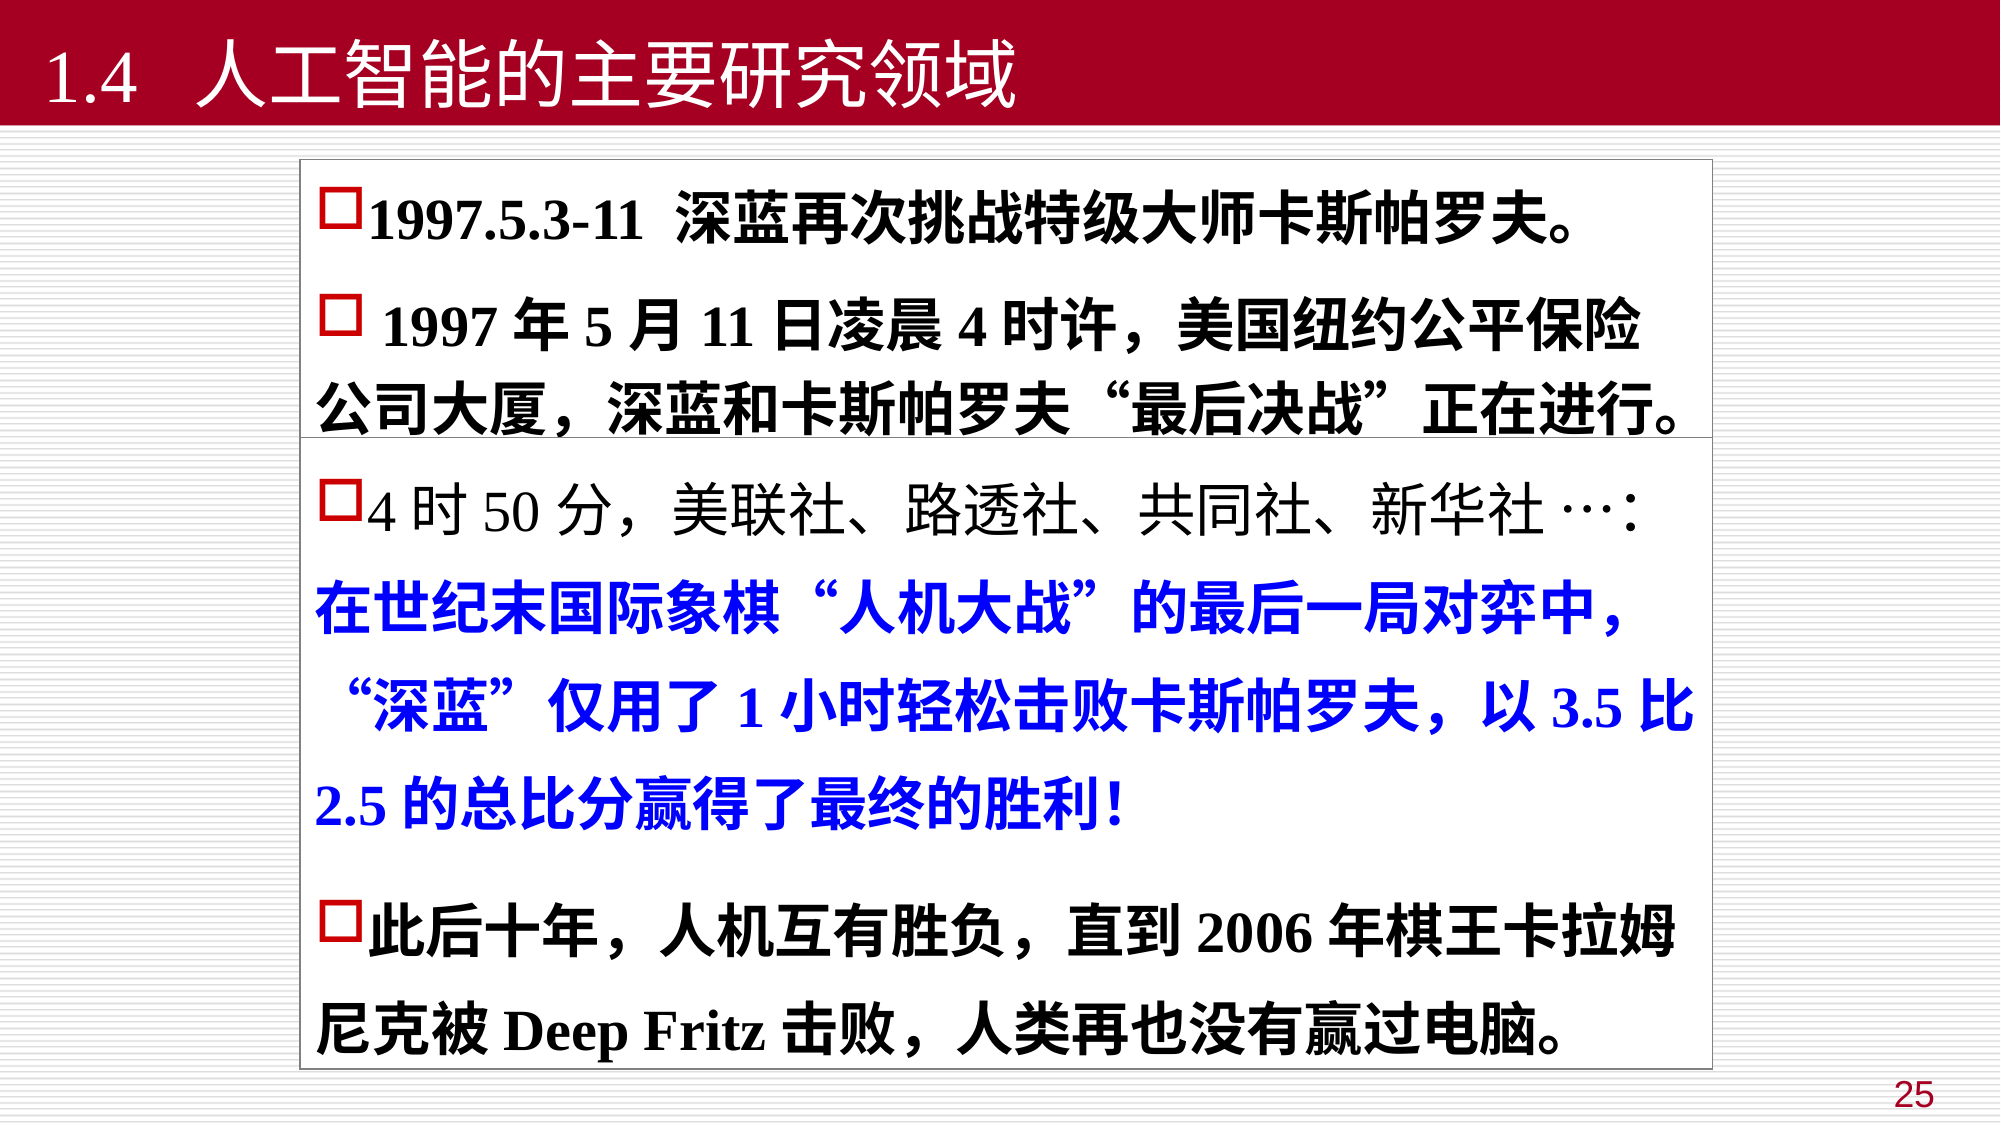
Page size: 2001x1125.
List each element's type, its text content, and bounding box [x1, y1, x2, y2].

text_box 4时50分，美联社、路透社、共同社、新华社 …：在世纪末国际象棋“人机大战”的最后一局对弈中， “深蓝”仅用了1小时轻松击败卡斯帕罗夫，以3.5比2.5的总比分赢得了最终的胜利！ 此后十年，人机互有胜负，直到2006年棋王卡拉姆尼克被Deep Fritz击败，人类再也没有赢过电脑。 [299, 437, 1713, 1070]
slide_number 25 [1516, 1062, 1951, 1122]
picture [0, 0, 2001, 1125]
text_box 1997.5.3-11 深蓝再次挑战特级大师卡斯帕罗夫。 1997年5月11日凌晨4时许，美国纽约公平保险公司大厦，深蓝和卡斯帕罗夫“最后决战”正在进行。 [299, 159, 1713, 437]
title 1.4 人工智能的主要研究领域 [0, 0, 2000, 126]
